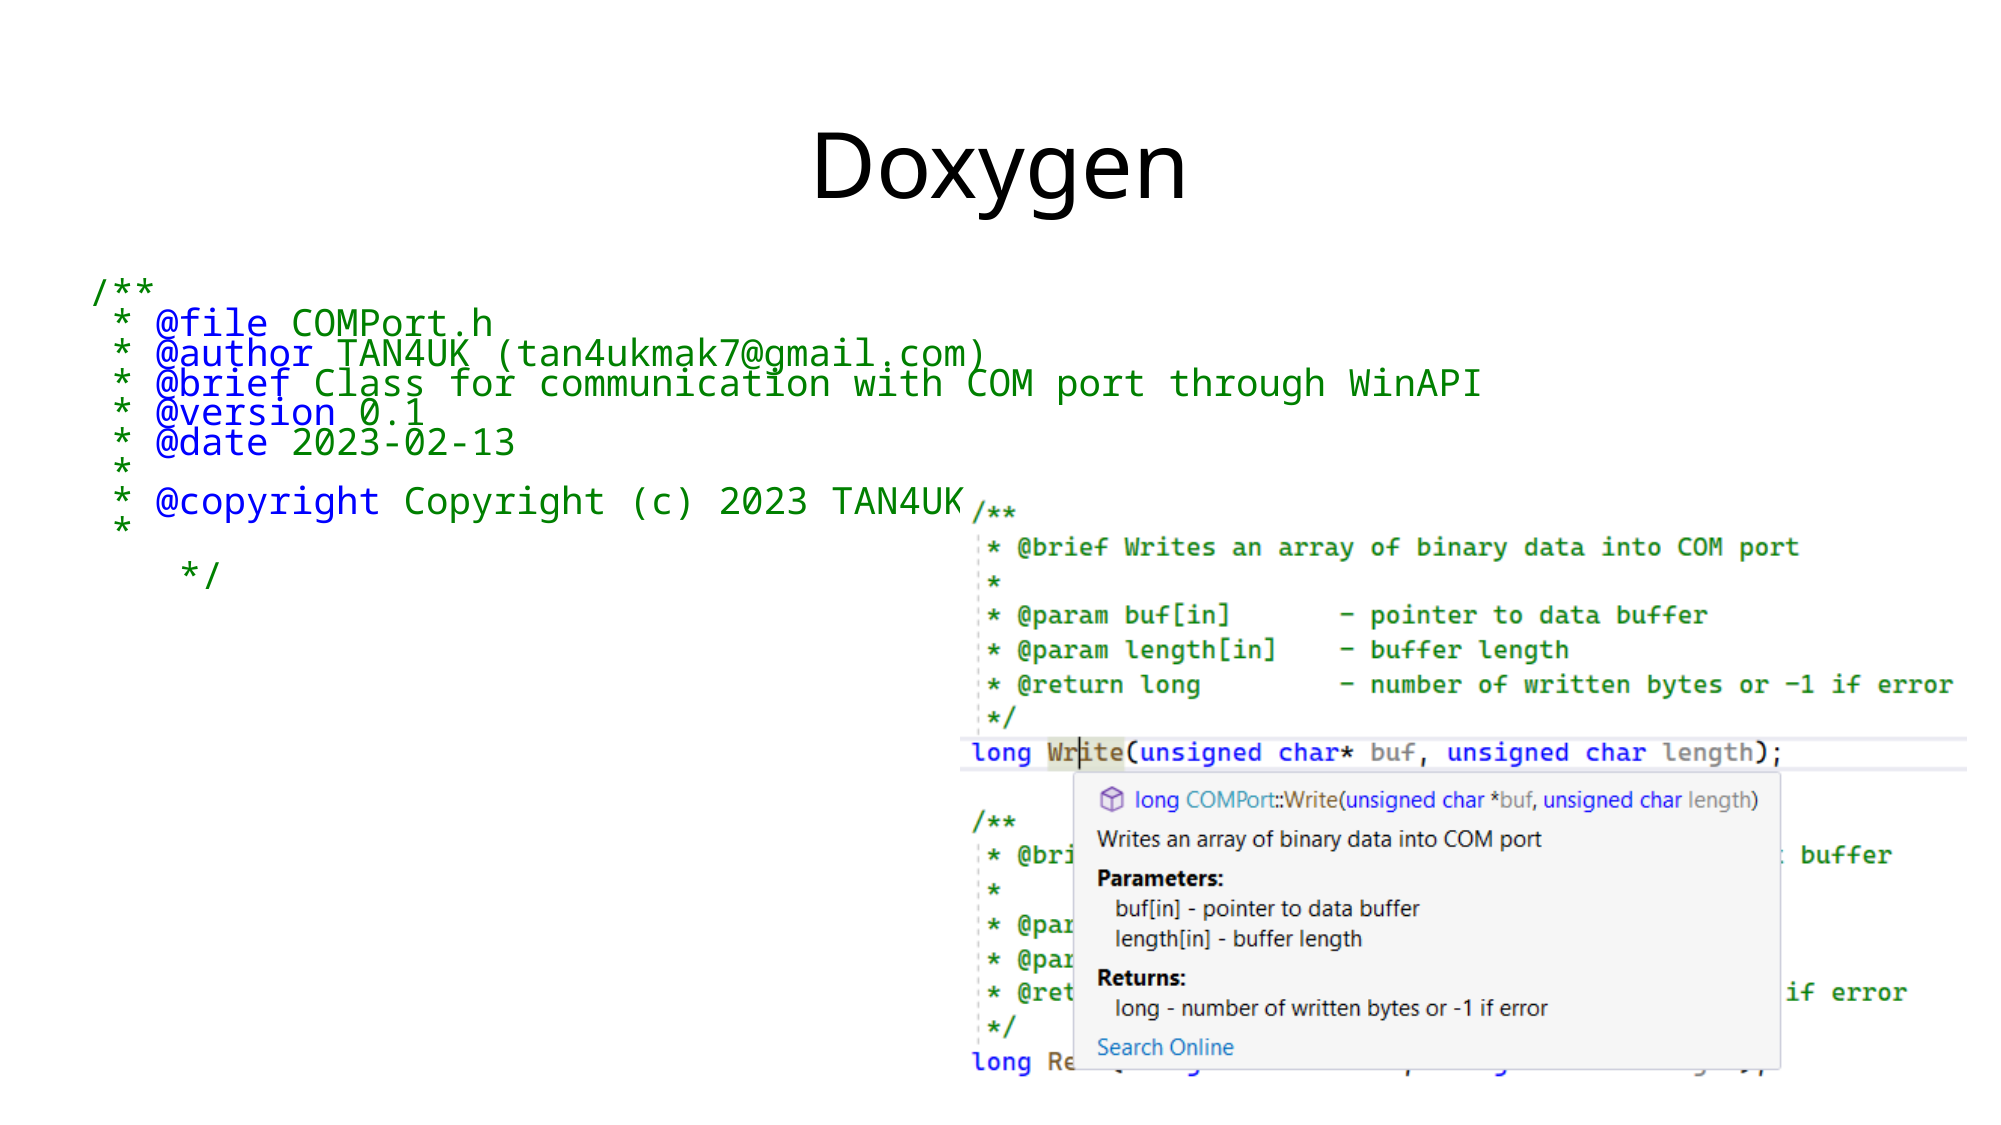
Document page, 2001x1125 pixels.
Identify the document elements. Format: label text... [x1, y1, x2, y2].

text_box /** * @file COMPort.h * @author TAN4UK (tan4ukmak7@gmail.com) * @brief Class for communication with COM port through WinAPI * @version 0.1 * @date 2023-02-13 * * @copyright Copyright (c) 2023 TAN4UK * */ [0, 277, 1635, 605]
title Doxygen [137, 59, 1863, 278]
picture [960, 494, 1967, 1084]
